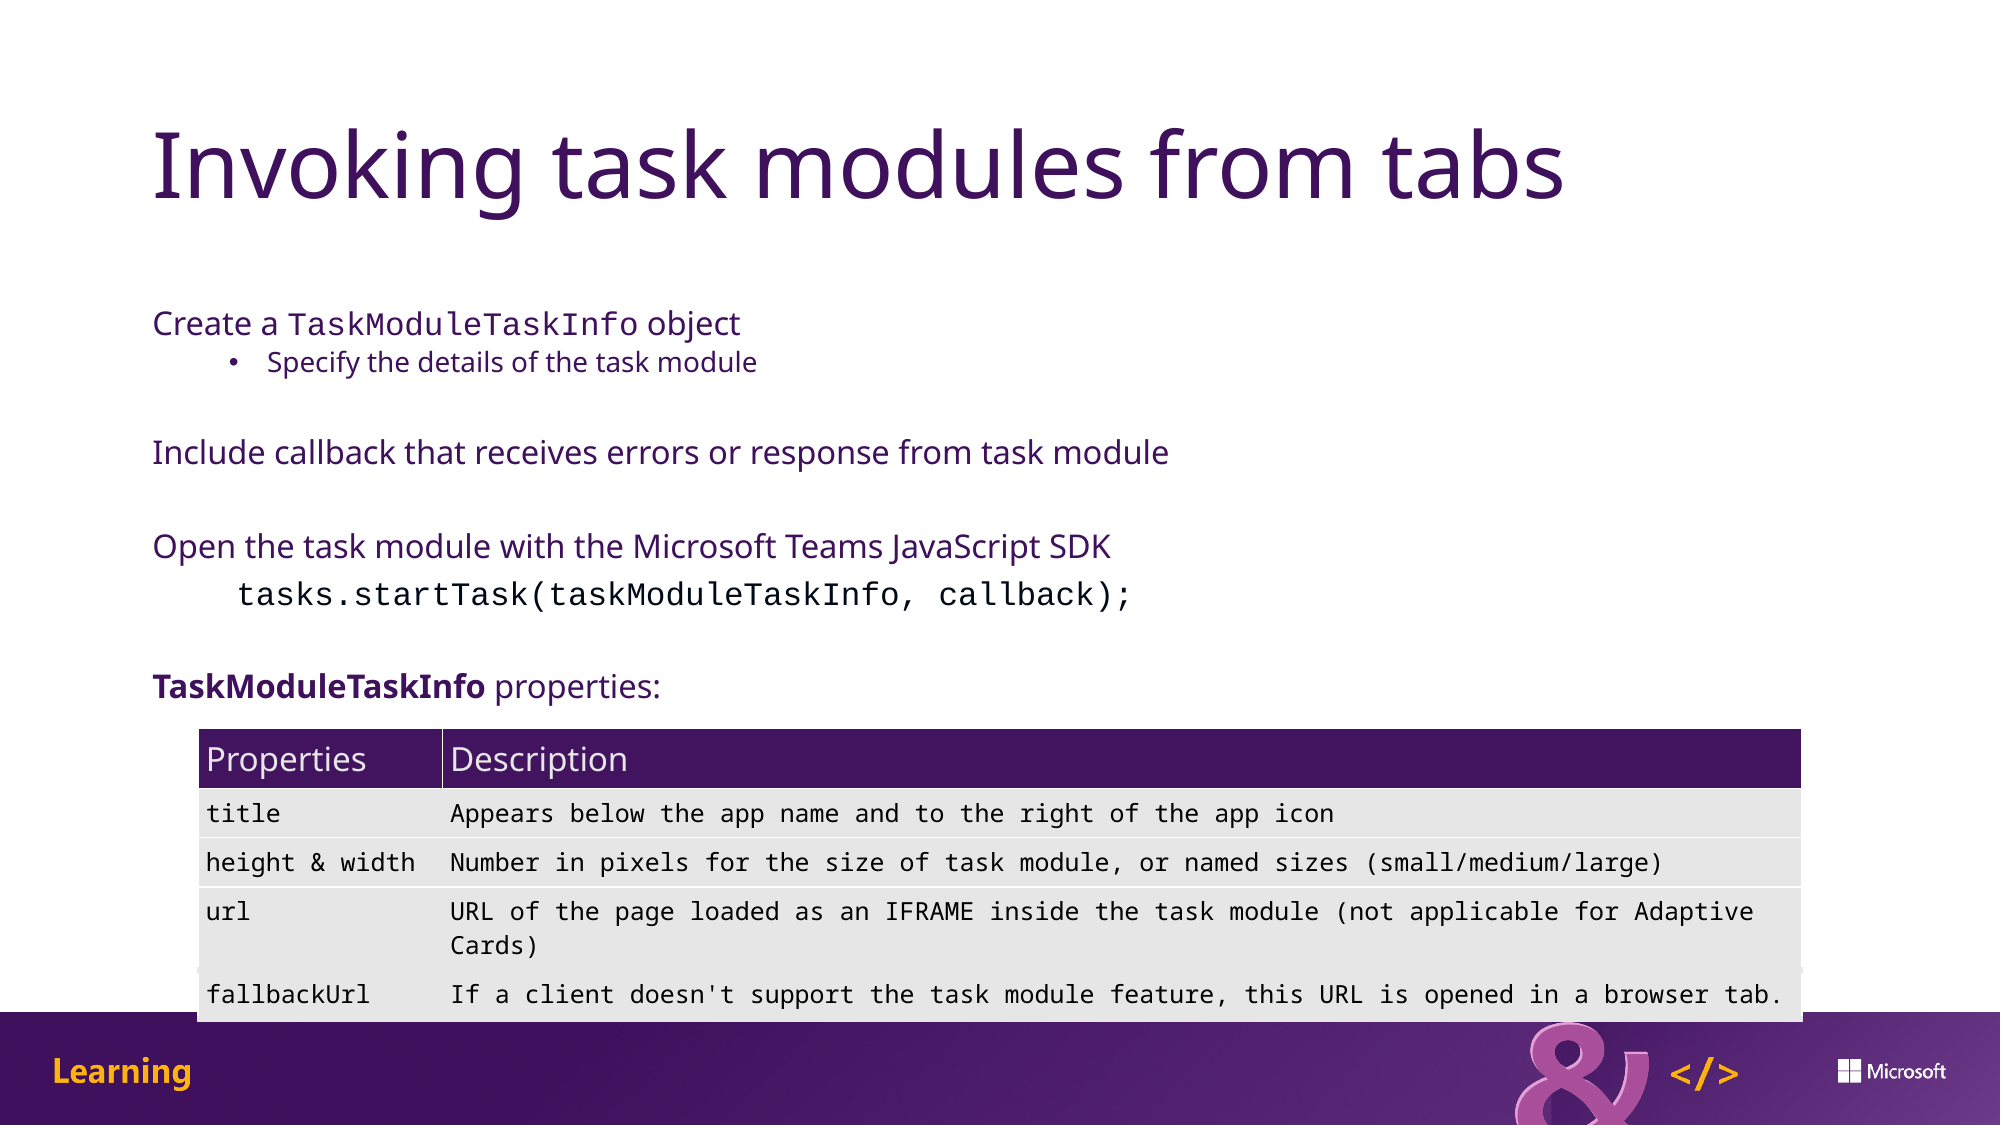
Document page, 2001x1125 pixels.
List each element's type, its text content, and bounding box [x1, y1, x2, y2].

table_cell If a client doesn't support the task module feature, this URL is opened in a browser tab. [445, 973, 1801, 1016]
table_cell title [199, 789, 440, 837]
table_header Description [443, 729, 1801, 788]
table_cell URL of the page loaded as an IFRAME inside the task module (not applicable for Adaptive Cards) [445, 888, 1801, 967]
table_header Properties [199, 729, 442, 788]
table_cell Appears below the app name and to the right of the app icon [445, 789, 1801, 837]
table_cell height & width [199, 838, 440, 886]
table_cell fallbackUrl [199, 973, 440, 1016]
list Create a TaskModuleTaskInfo object Specify the details of the task module Include callback that receives errors or response from task module Open the task module with the Microsoft Teams JavaScript SDK tasks.startTask(taskModuleTaskInfo, callback); TaskModuleTaskInfo properties: [137, 299, 1863, 720]
table_cell url [199, 888, 440, 967]
title Invoking task modules from tabs [137, 59, 1863, 278]
picture [0, 1012, 2000, 1125]
table_cell Number in pixels for the size of task module, or named sizes (small/medium/large) [445, 838, 1801, 886]
